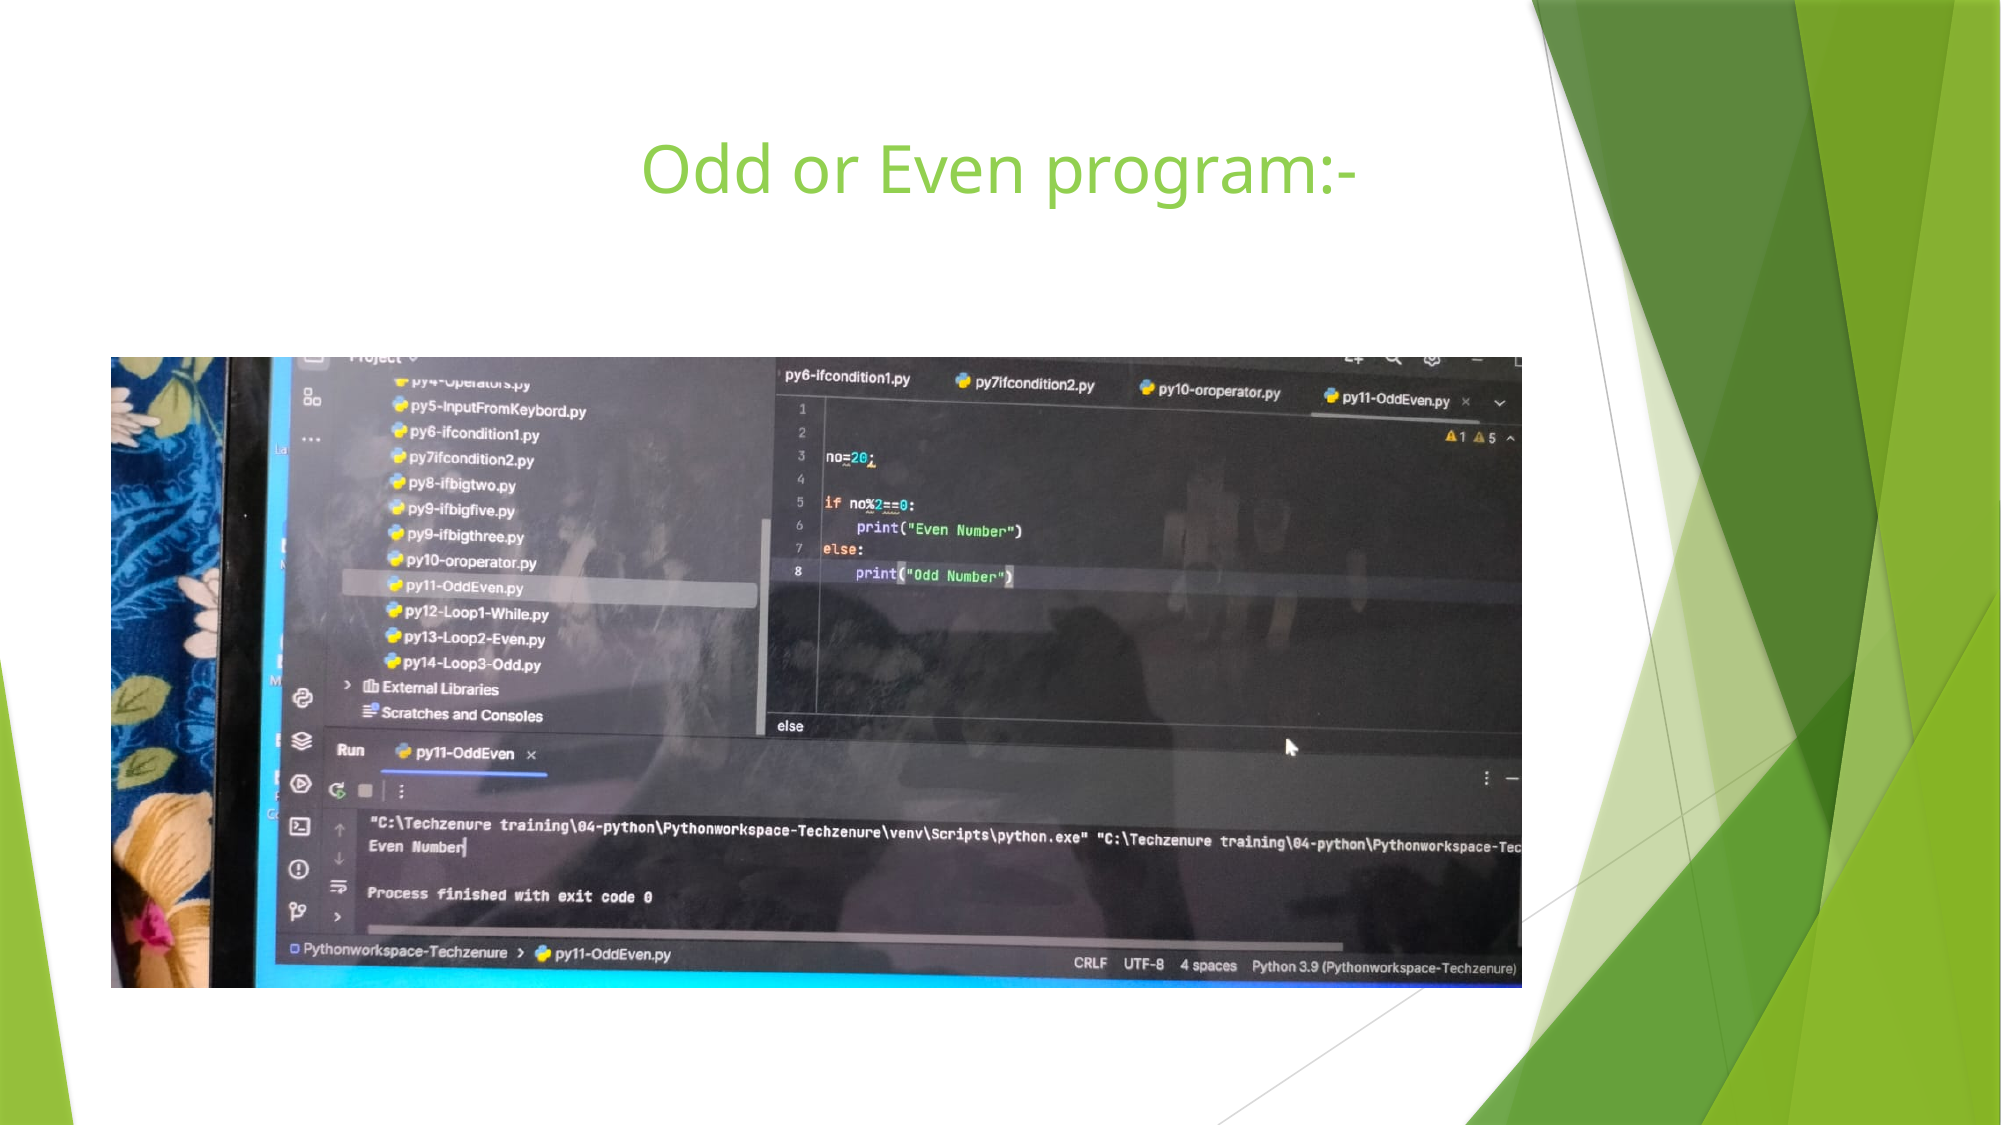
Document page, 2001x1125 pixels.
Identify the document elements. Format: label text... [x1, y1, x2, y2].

title Odd or Even program:- [137, 58, 1863, 276]
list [110, 357, 1522, 989]
